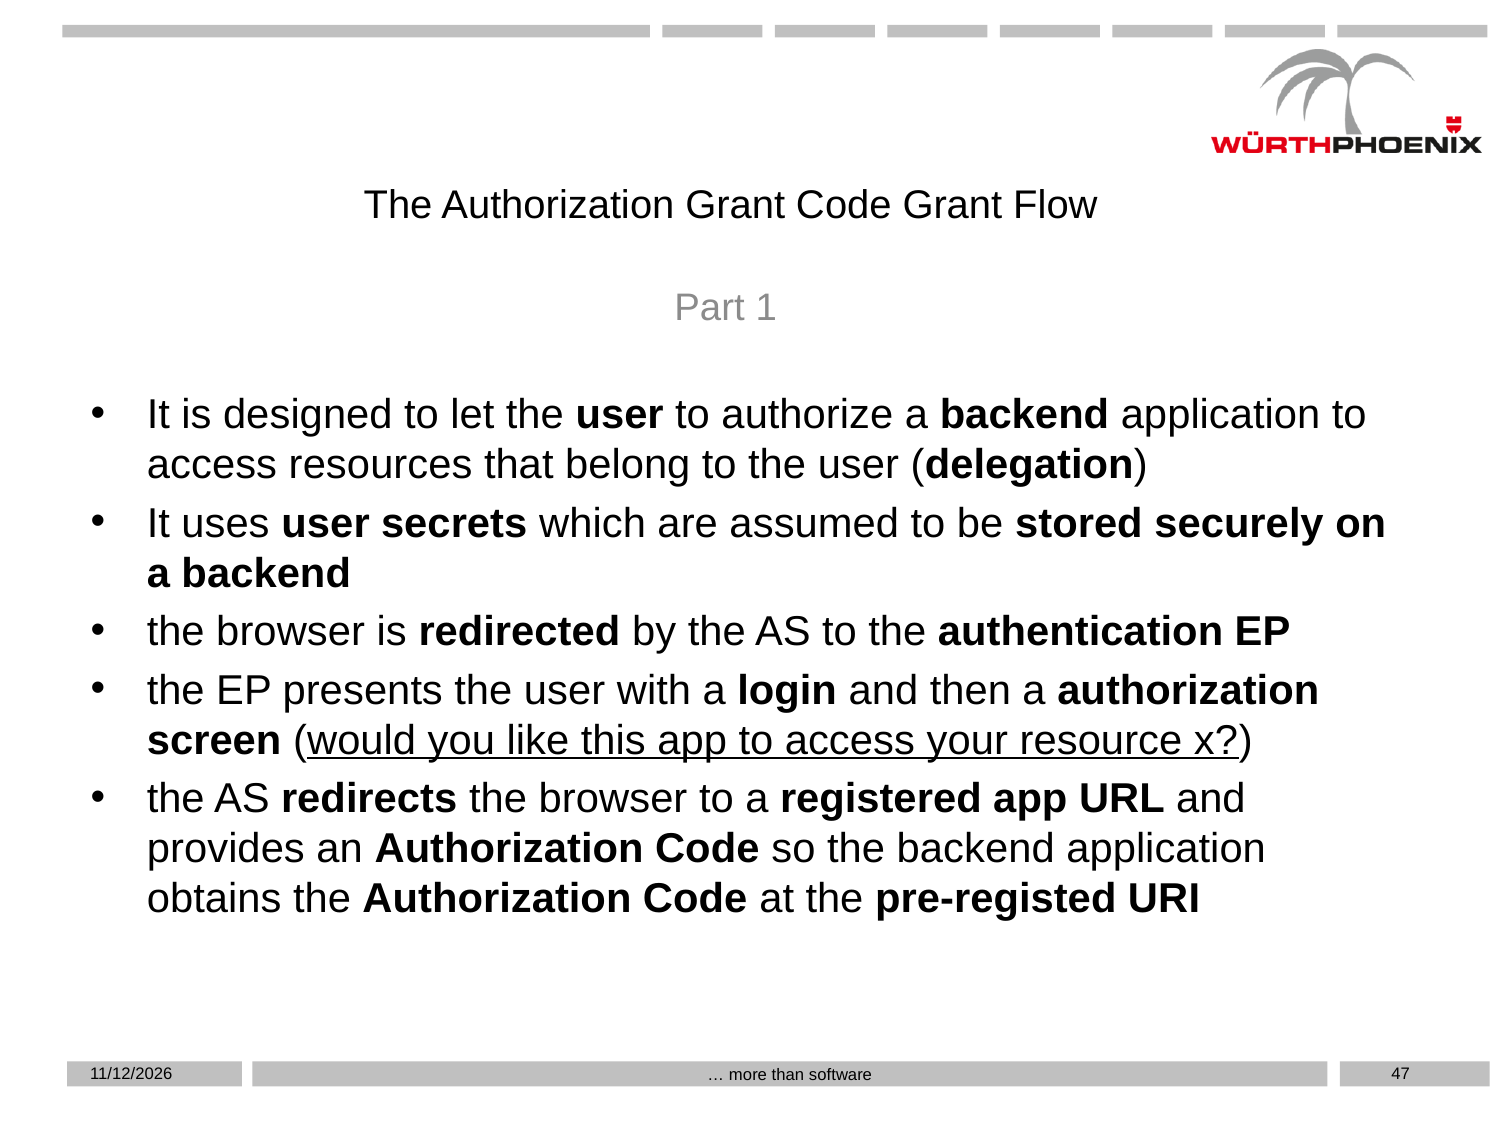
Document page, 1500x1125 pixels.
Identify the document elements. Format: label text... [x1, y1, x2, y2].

text_box Part 1 [649, 275, 813, 337]
picture [1211, 49, 1482, 153]
list It is designed to let the user to authorize a backend application to access resources that belong to the user (delegation) It uses user secrets which are assumed to be stored securely on a backend the browser is redirected by the AS to the authentication EP the EP presents the user with a login and then a authorization screen (would you like this app to access your resource x?) the AS redirects the browser to a registered app URL and provides an Authorization Code so the backend application obtains the Authorization Code at the pre-registed URI [75, 321, 1426, 960]
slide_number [75, 1042, 425, 1103]
slide_number 47 [1074, 1042, 1425, 1103]
subtitle The Authorization Grant Code Grant Flow [343, 170, 1119, 246]
